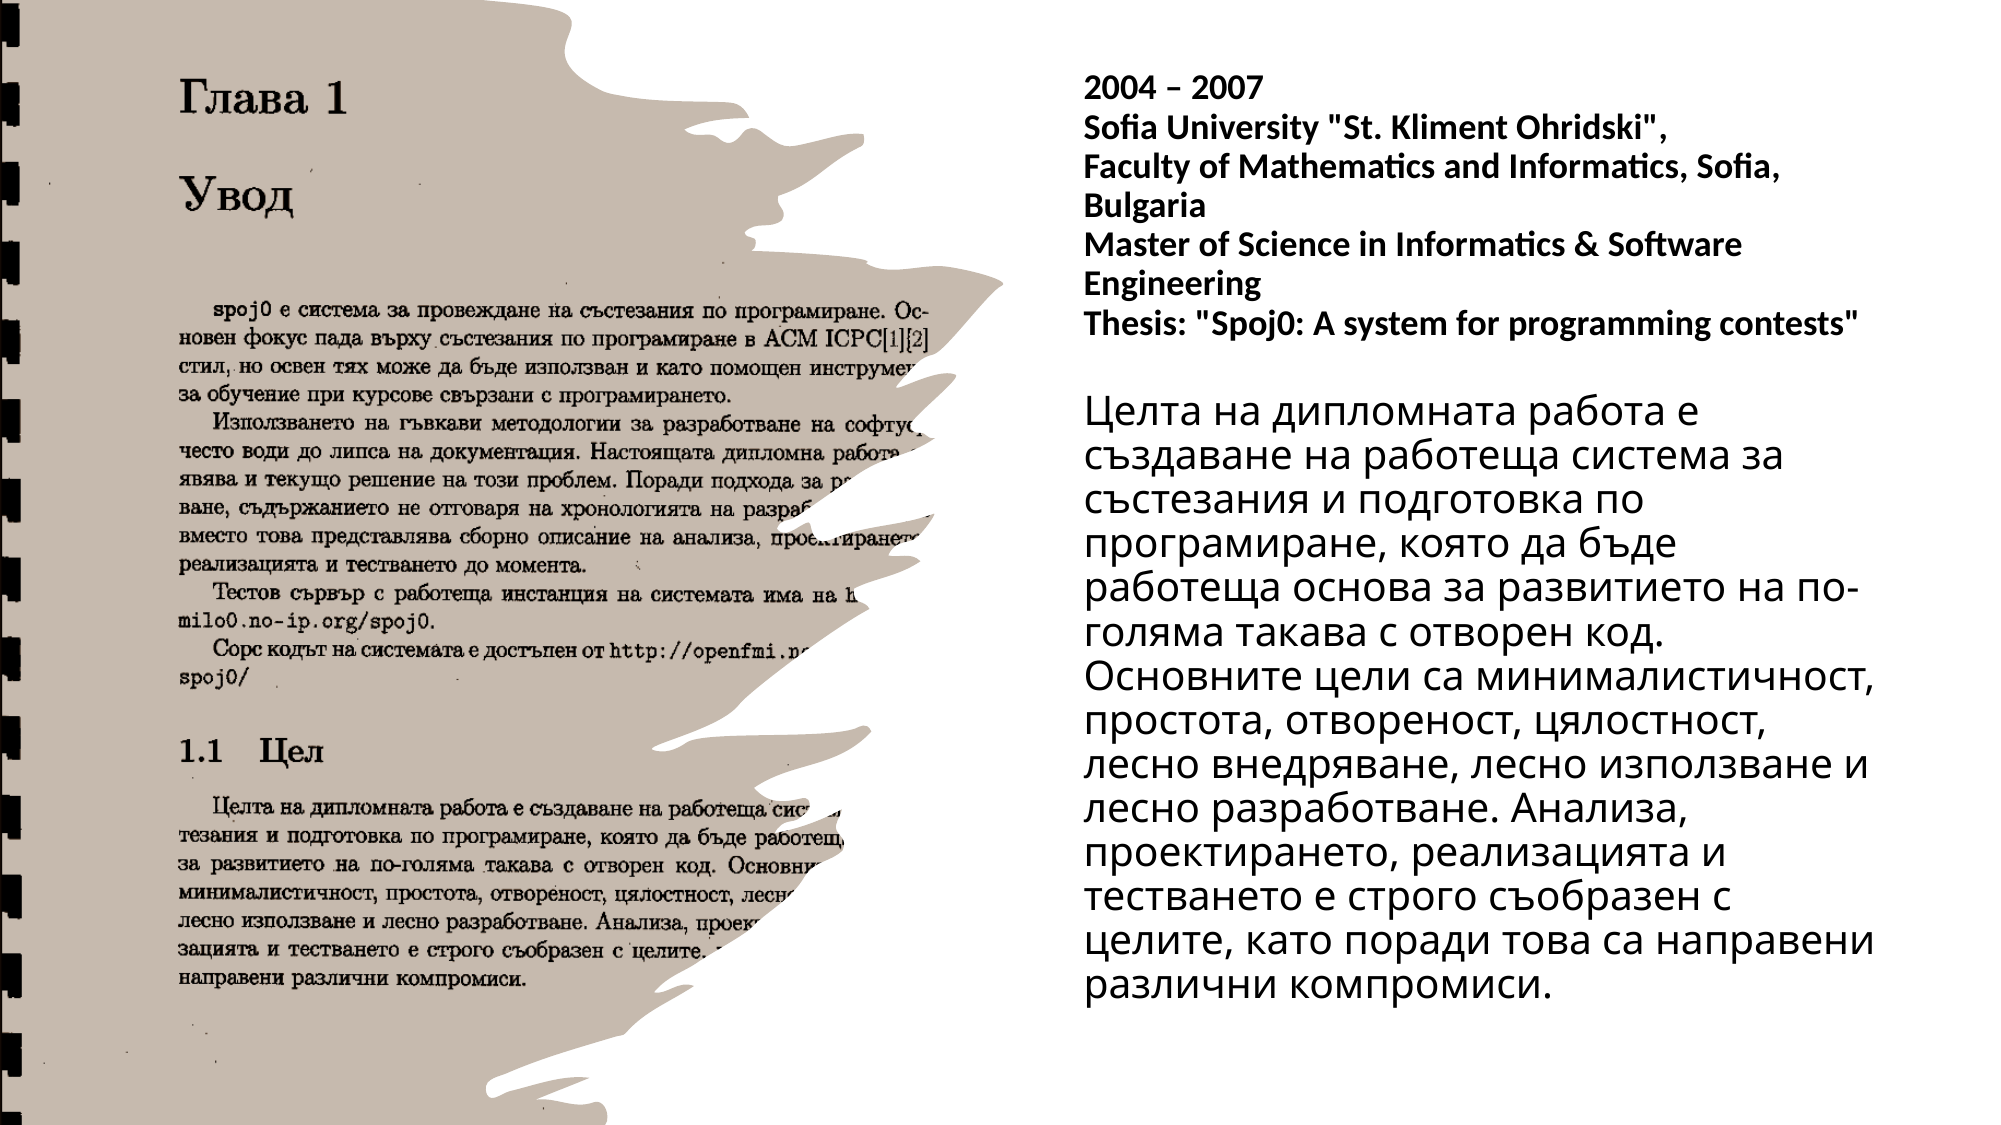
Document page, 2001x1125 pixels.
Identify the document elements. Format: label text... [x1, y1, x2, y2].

title 2004 – 2007 Sofia University "St. Kliment Ohridski", Faculty of Mathematics and Informatics, Sofia, Bulgaria Master of Science in Informatics & Software Engineering Thesis: "Spoj0: A system for programming contests" [1068, 59, 1922, 352]
list Целта на дипломната работа е създаване на работеща система за състезания и подготовка по програмиране, която да бъде работеща основа за развитието на по-голяма такава с отворен код. Основните цели са минималистичност, простота, отвореност, цялостност, лесно внедряване, лесно използване и лесно разработване. Анализа, проектирането, реализацията и тестването е строго съобразен с целите, като поради това са направени различни компромиси. [1068, 382, 1894, 1066]
picture [0, 0, 1004, 1125]
text_box [1004, 0, 2000, 1125]
